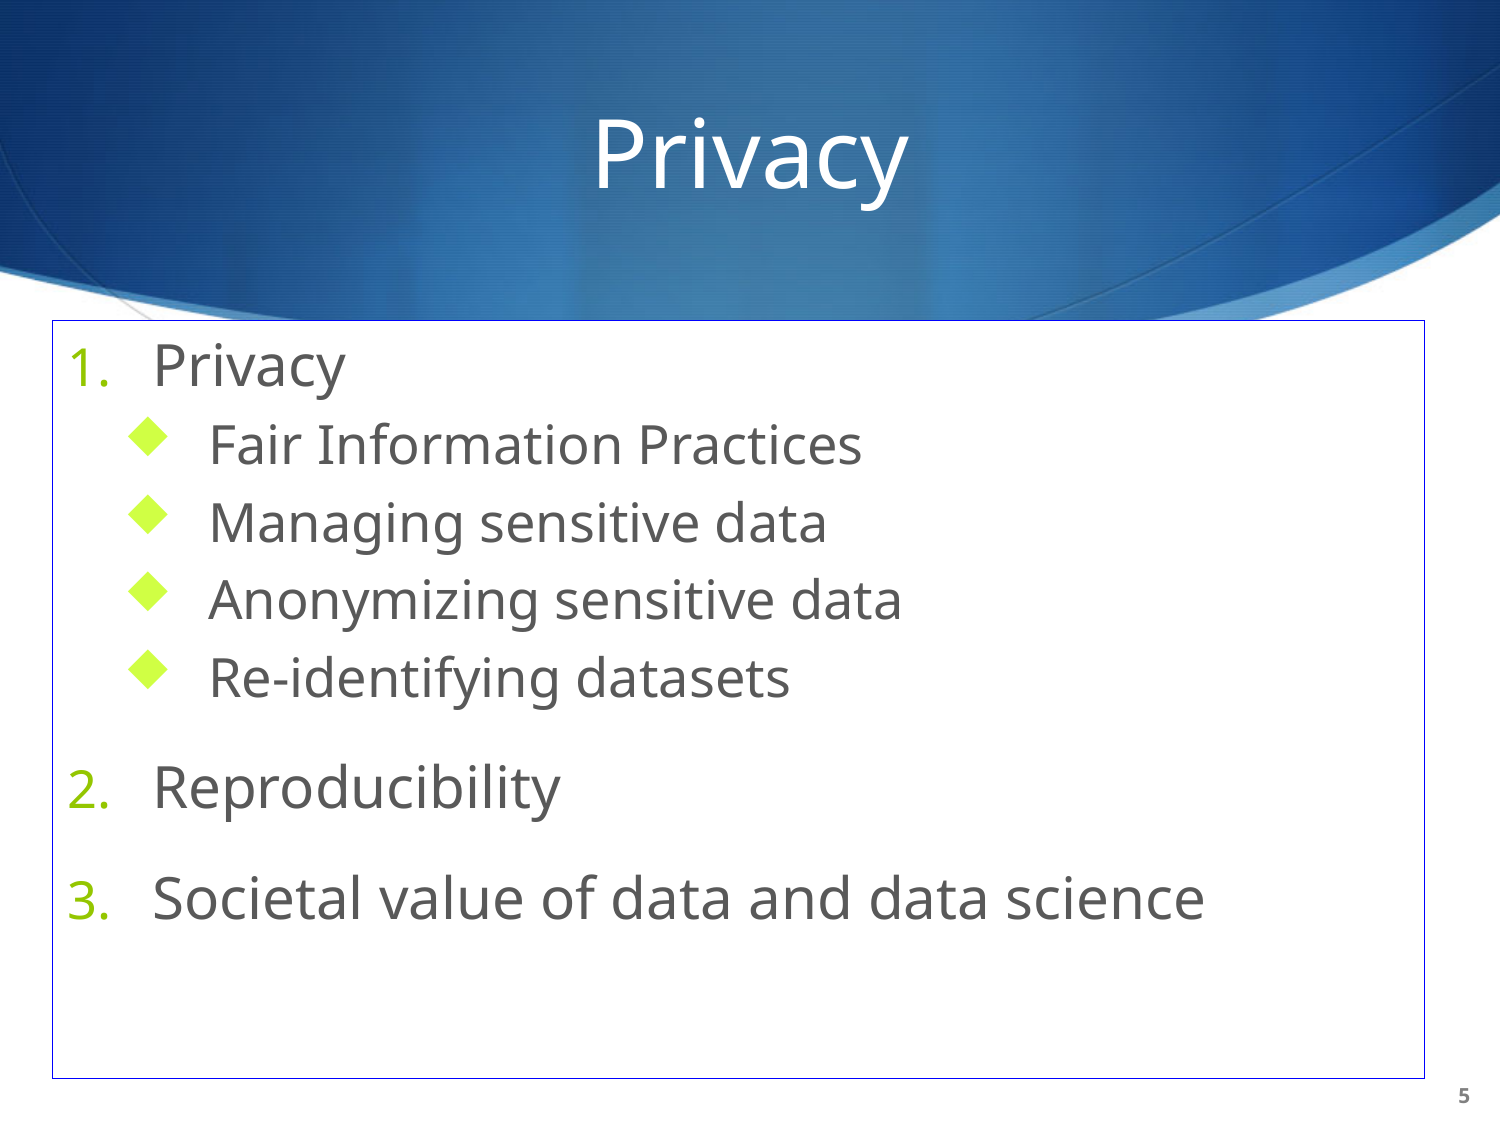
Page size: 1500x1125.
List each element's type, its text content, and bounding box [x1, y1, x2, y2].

list Privacy Fair Information Practices Managing sensitive data Anonymizing sensitive data Re-identifying datasets Reproducibility Societal value of data and data science [52, 320, 1425, 1079]
picture [0, 0, 1500, 1125]
slide_number 5 [1420, 1067, 1500, 1125]
title Privacy [75, 56, 1425, 245]
